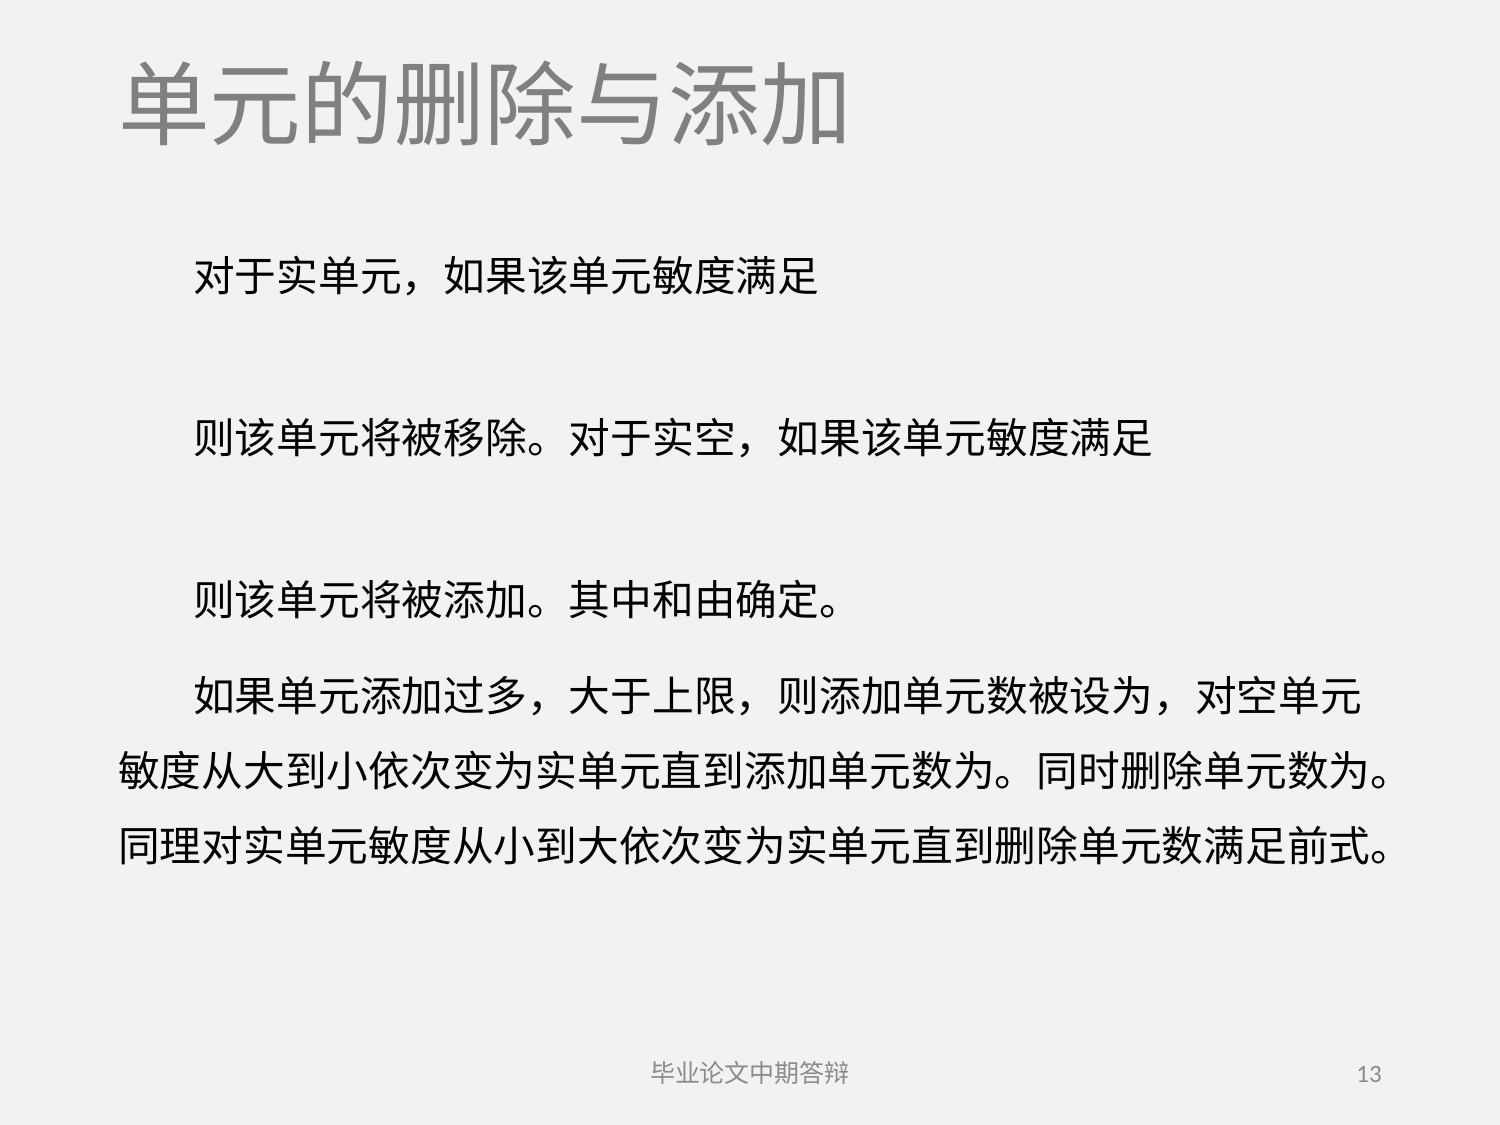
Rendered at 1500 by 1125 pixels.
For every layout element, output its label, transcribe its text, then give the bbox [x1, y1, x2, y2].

footer 毕业论文中期答辩 [496, 1042, 1004, 1103]
slide_number 13 [1059, 1042, 1397, 1103]
title 单元的删除与添加 [103, 0, 1397, 218]
